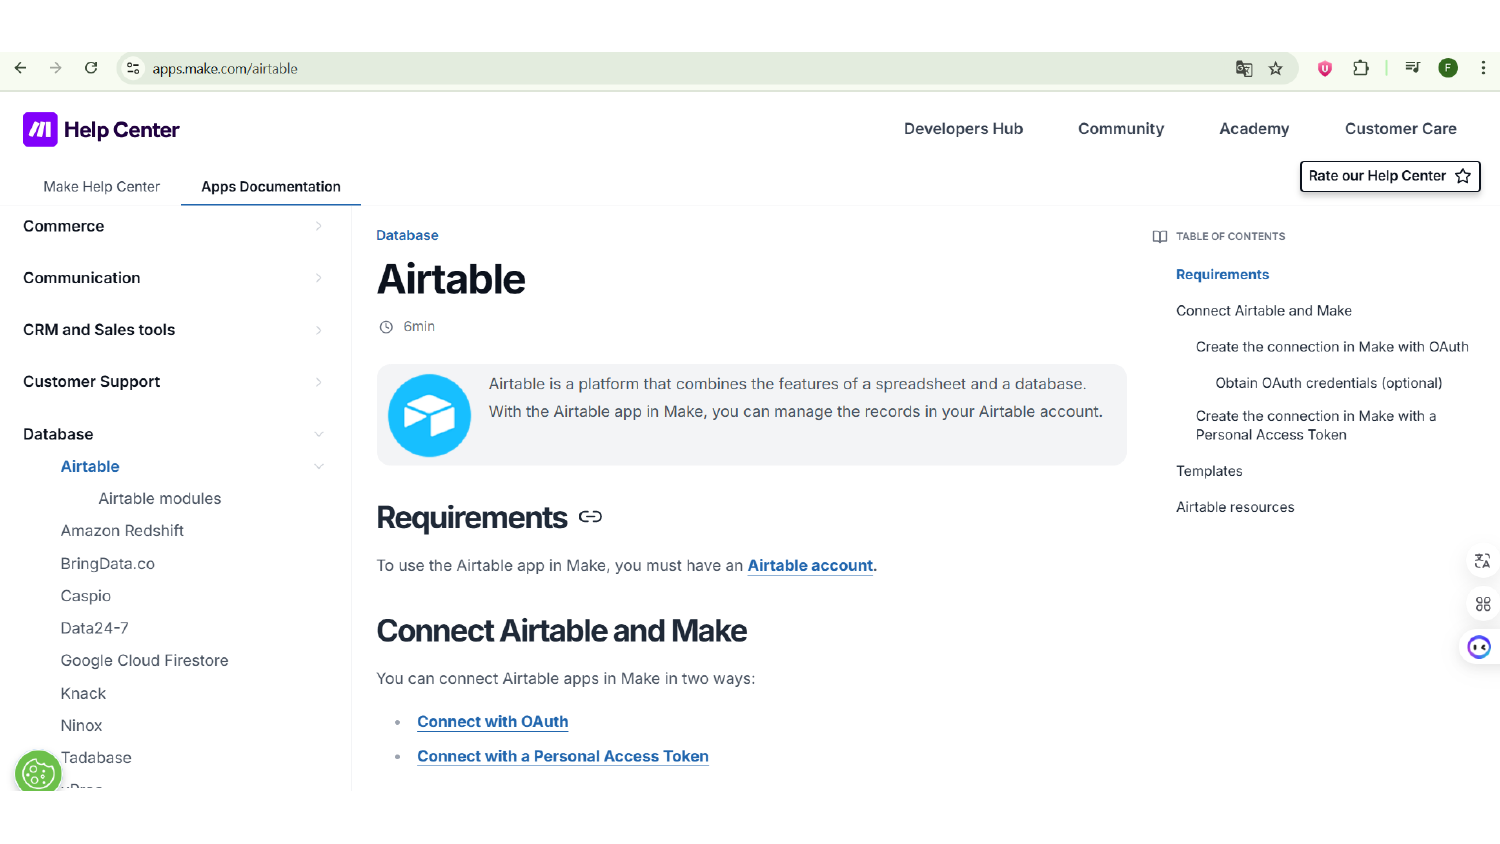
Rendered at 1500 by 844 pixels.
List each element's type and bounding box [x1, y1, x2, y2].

picture [0, 52, 1500, 792]
